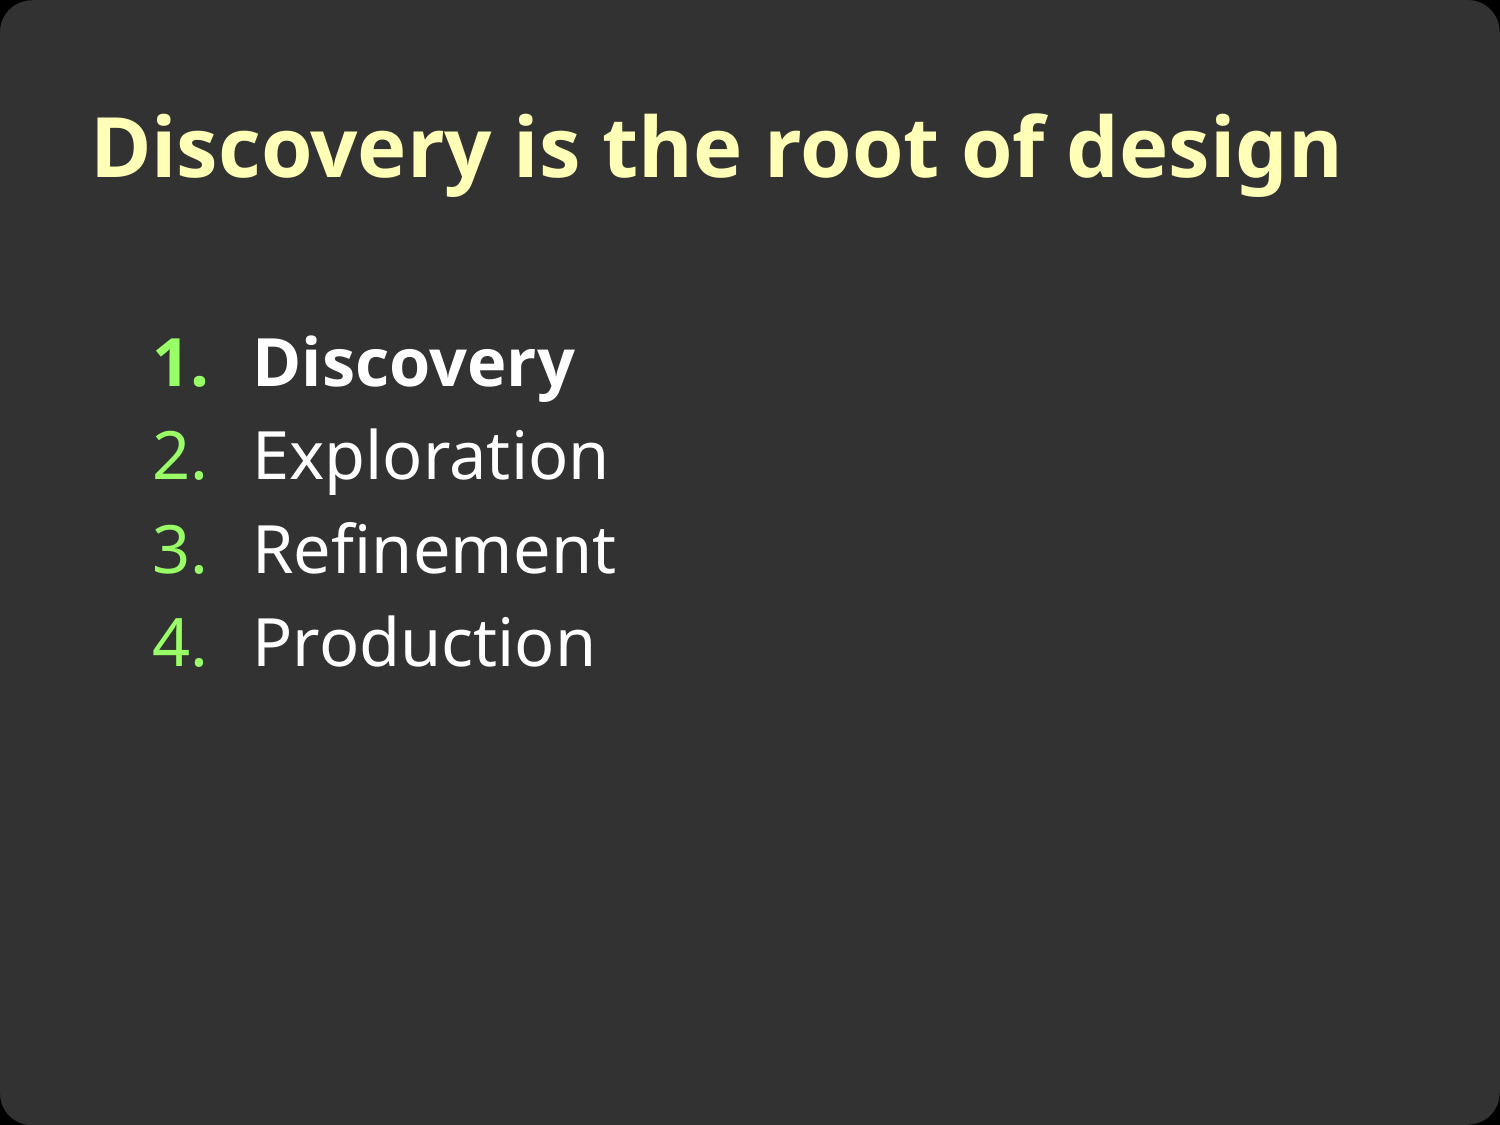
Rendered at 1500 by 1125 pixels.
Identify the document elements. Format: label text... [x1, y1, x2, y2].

title Discovery is the root of design [74, 86, 1451, 255]
list Discovery Exploration Refinement Production [137, 312, 813, 1051]
